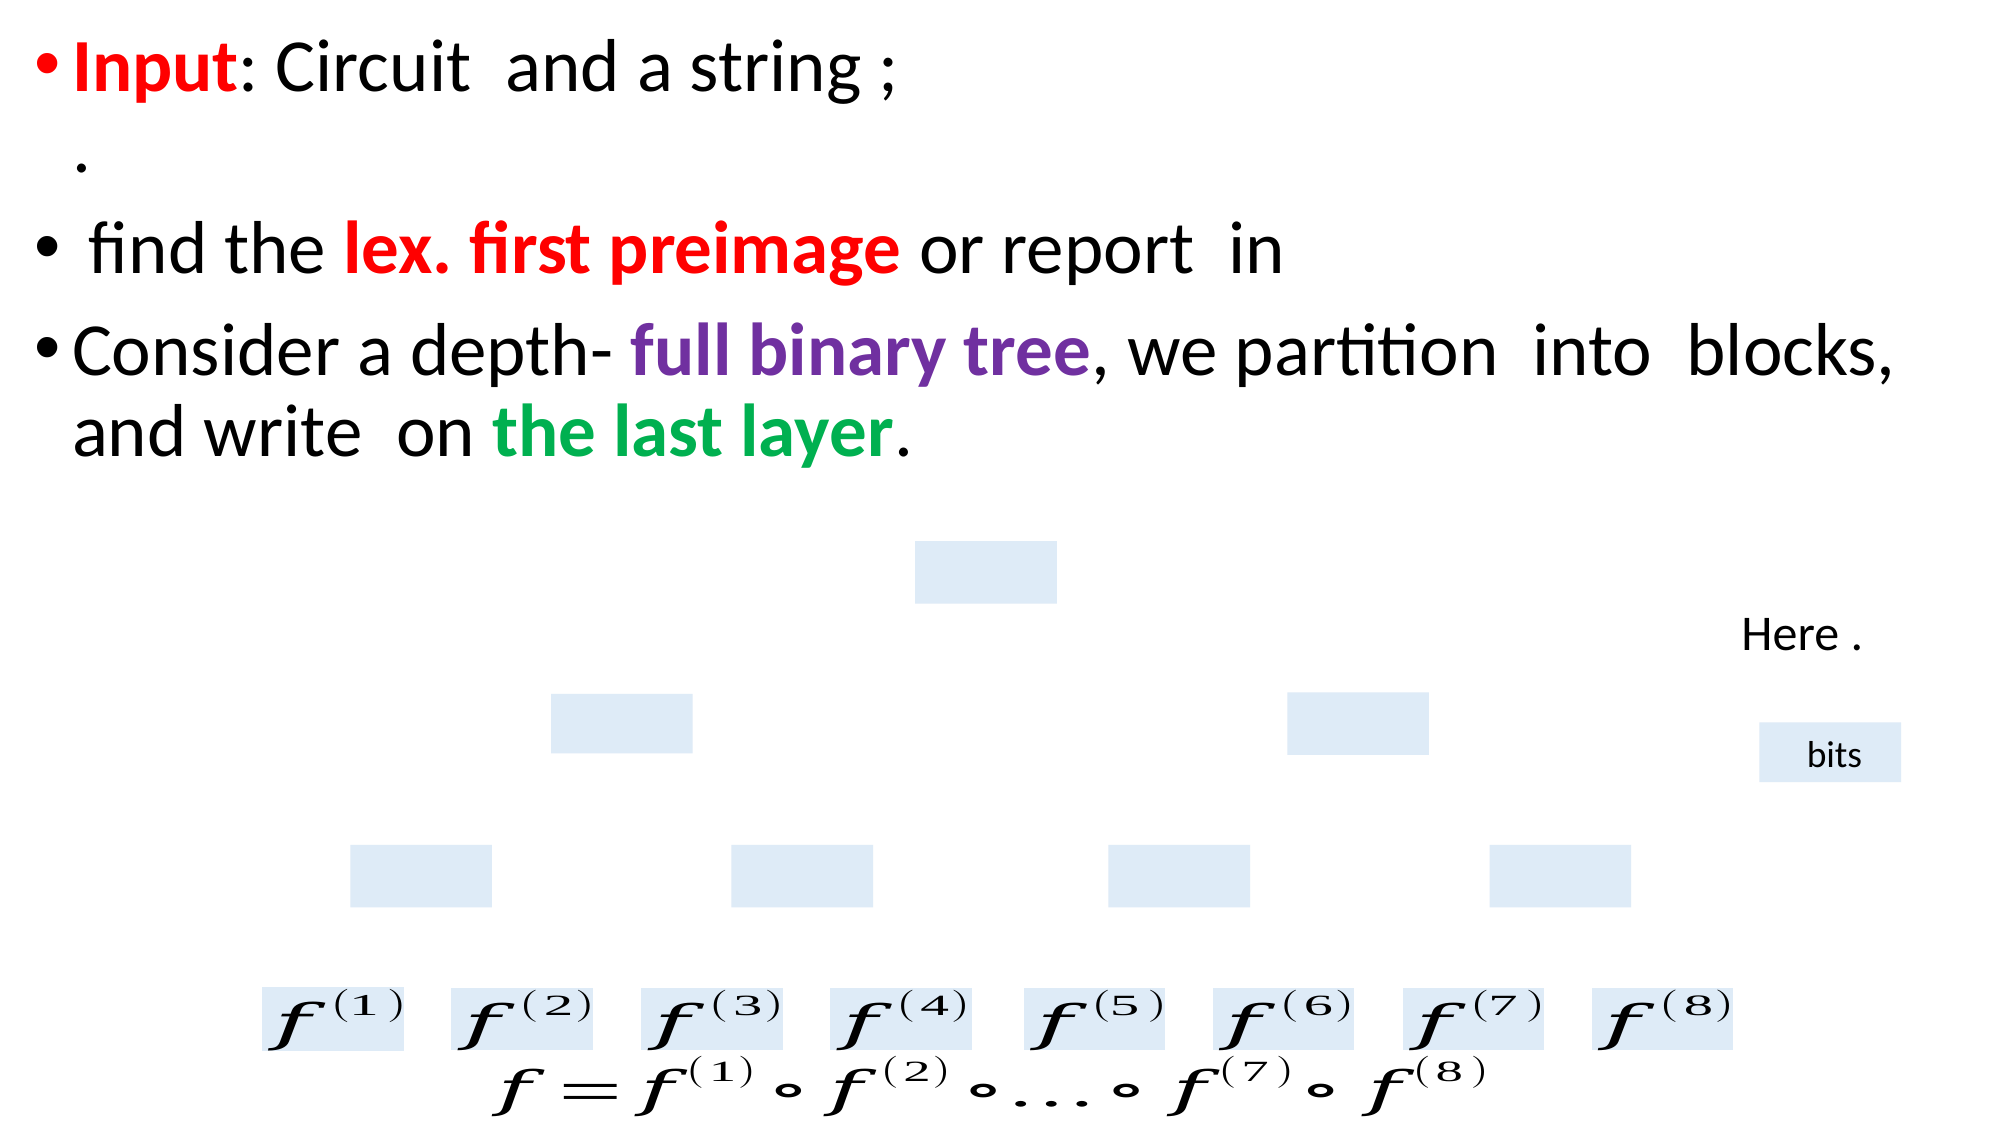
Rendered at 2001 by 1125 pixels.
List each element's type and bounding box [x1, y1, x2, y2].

text_box [1108, 844, 1251, 908]
text_box [1287, 692, 1429, 755]
text_box [915, 541, 1057, 604]
text_box [1489, 844, 1632, 908]
text_box [551, 693, 693, 754]
text_box [731, 844, 874, 908]
text_box [350, 844, 492, 908]
